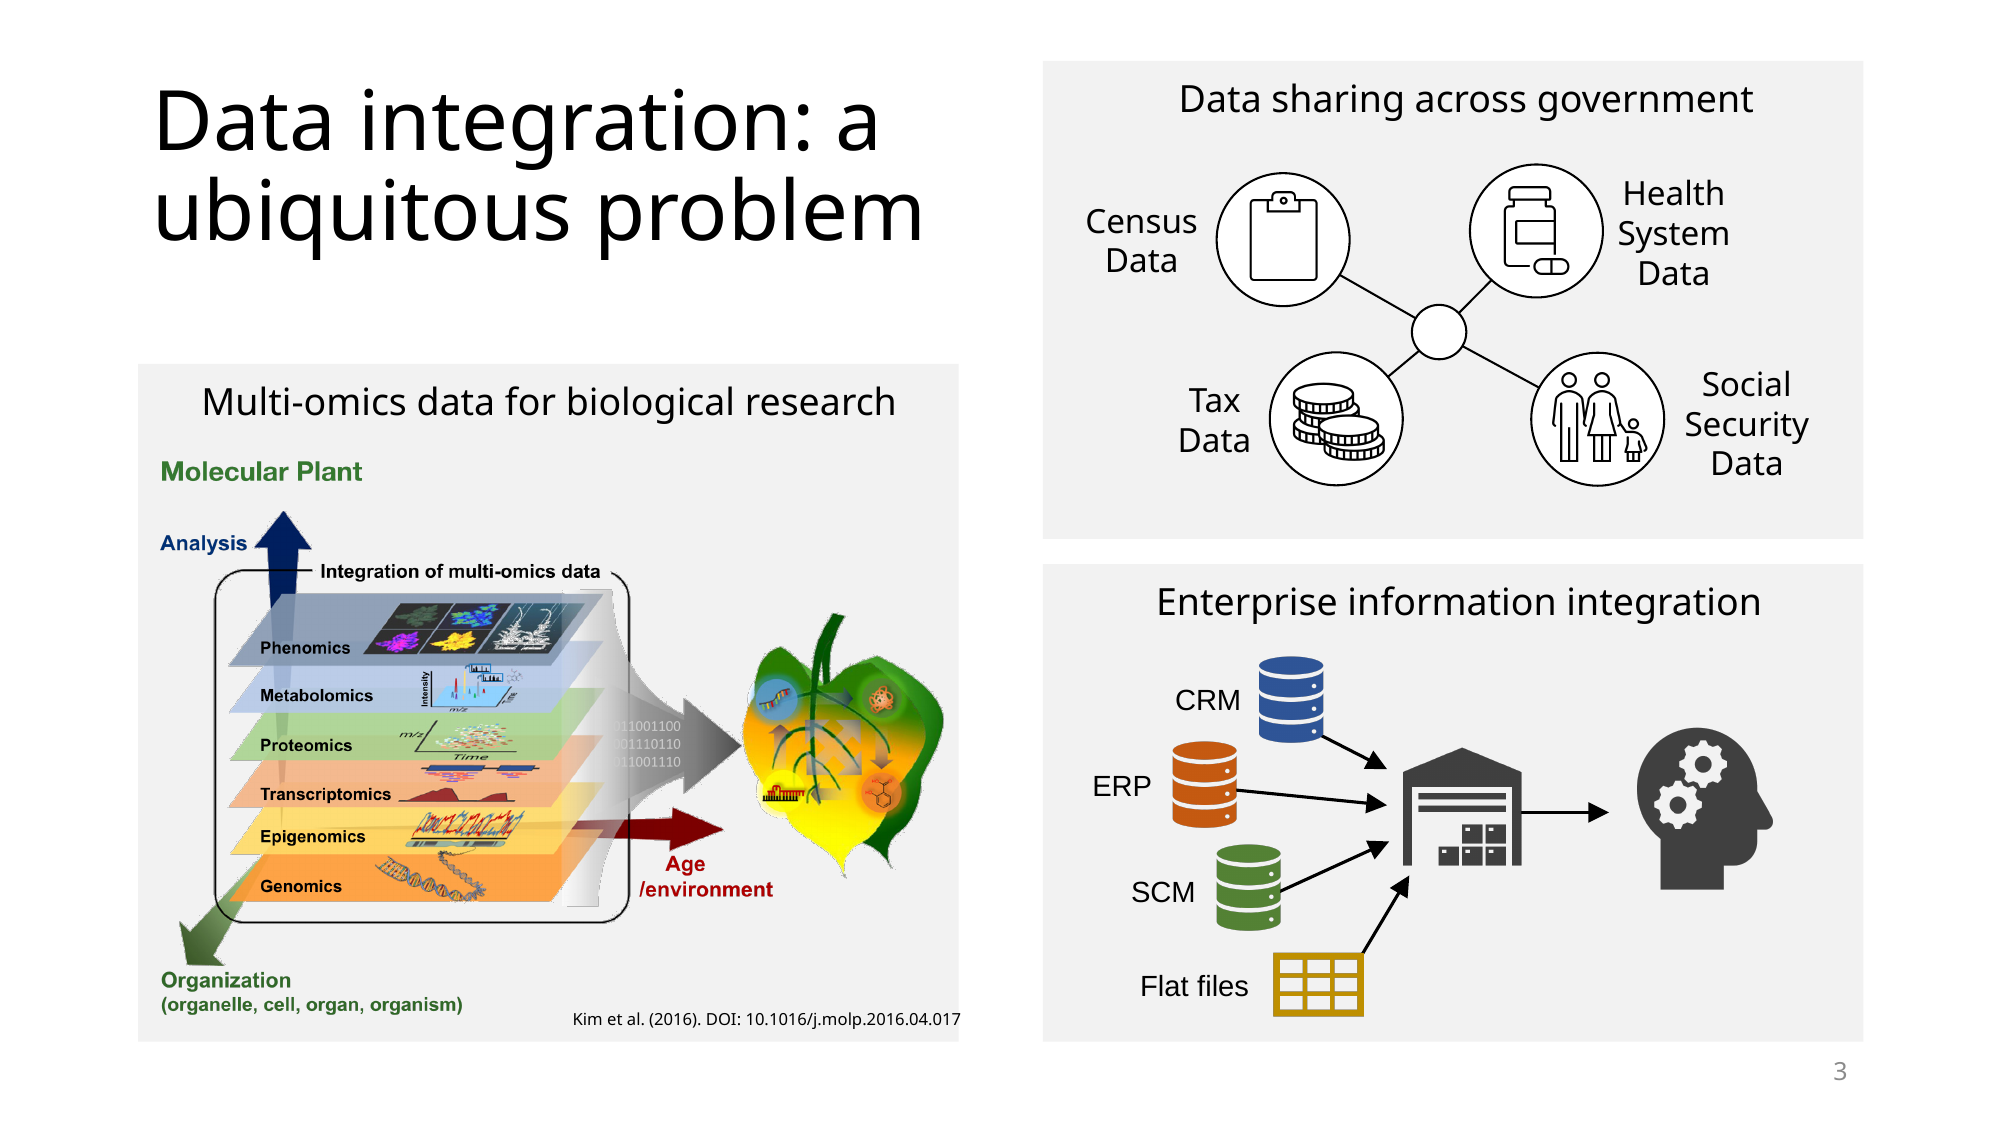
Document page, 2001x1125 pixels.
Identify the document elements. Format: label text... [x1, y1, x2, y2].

slide_number 3 [1412, 1042, 1863, 1103]
text_box Data integration: a ubiquitous problem [137, 59, 1002, 278]
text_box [138, 363, 959, 1042]
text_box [1042, 60, 1864, 540]
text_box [1042, 564, 1864, 1042]
